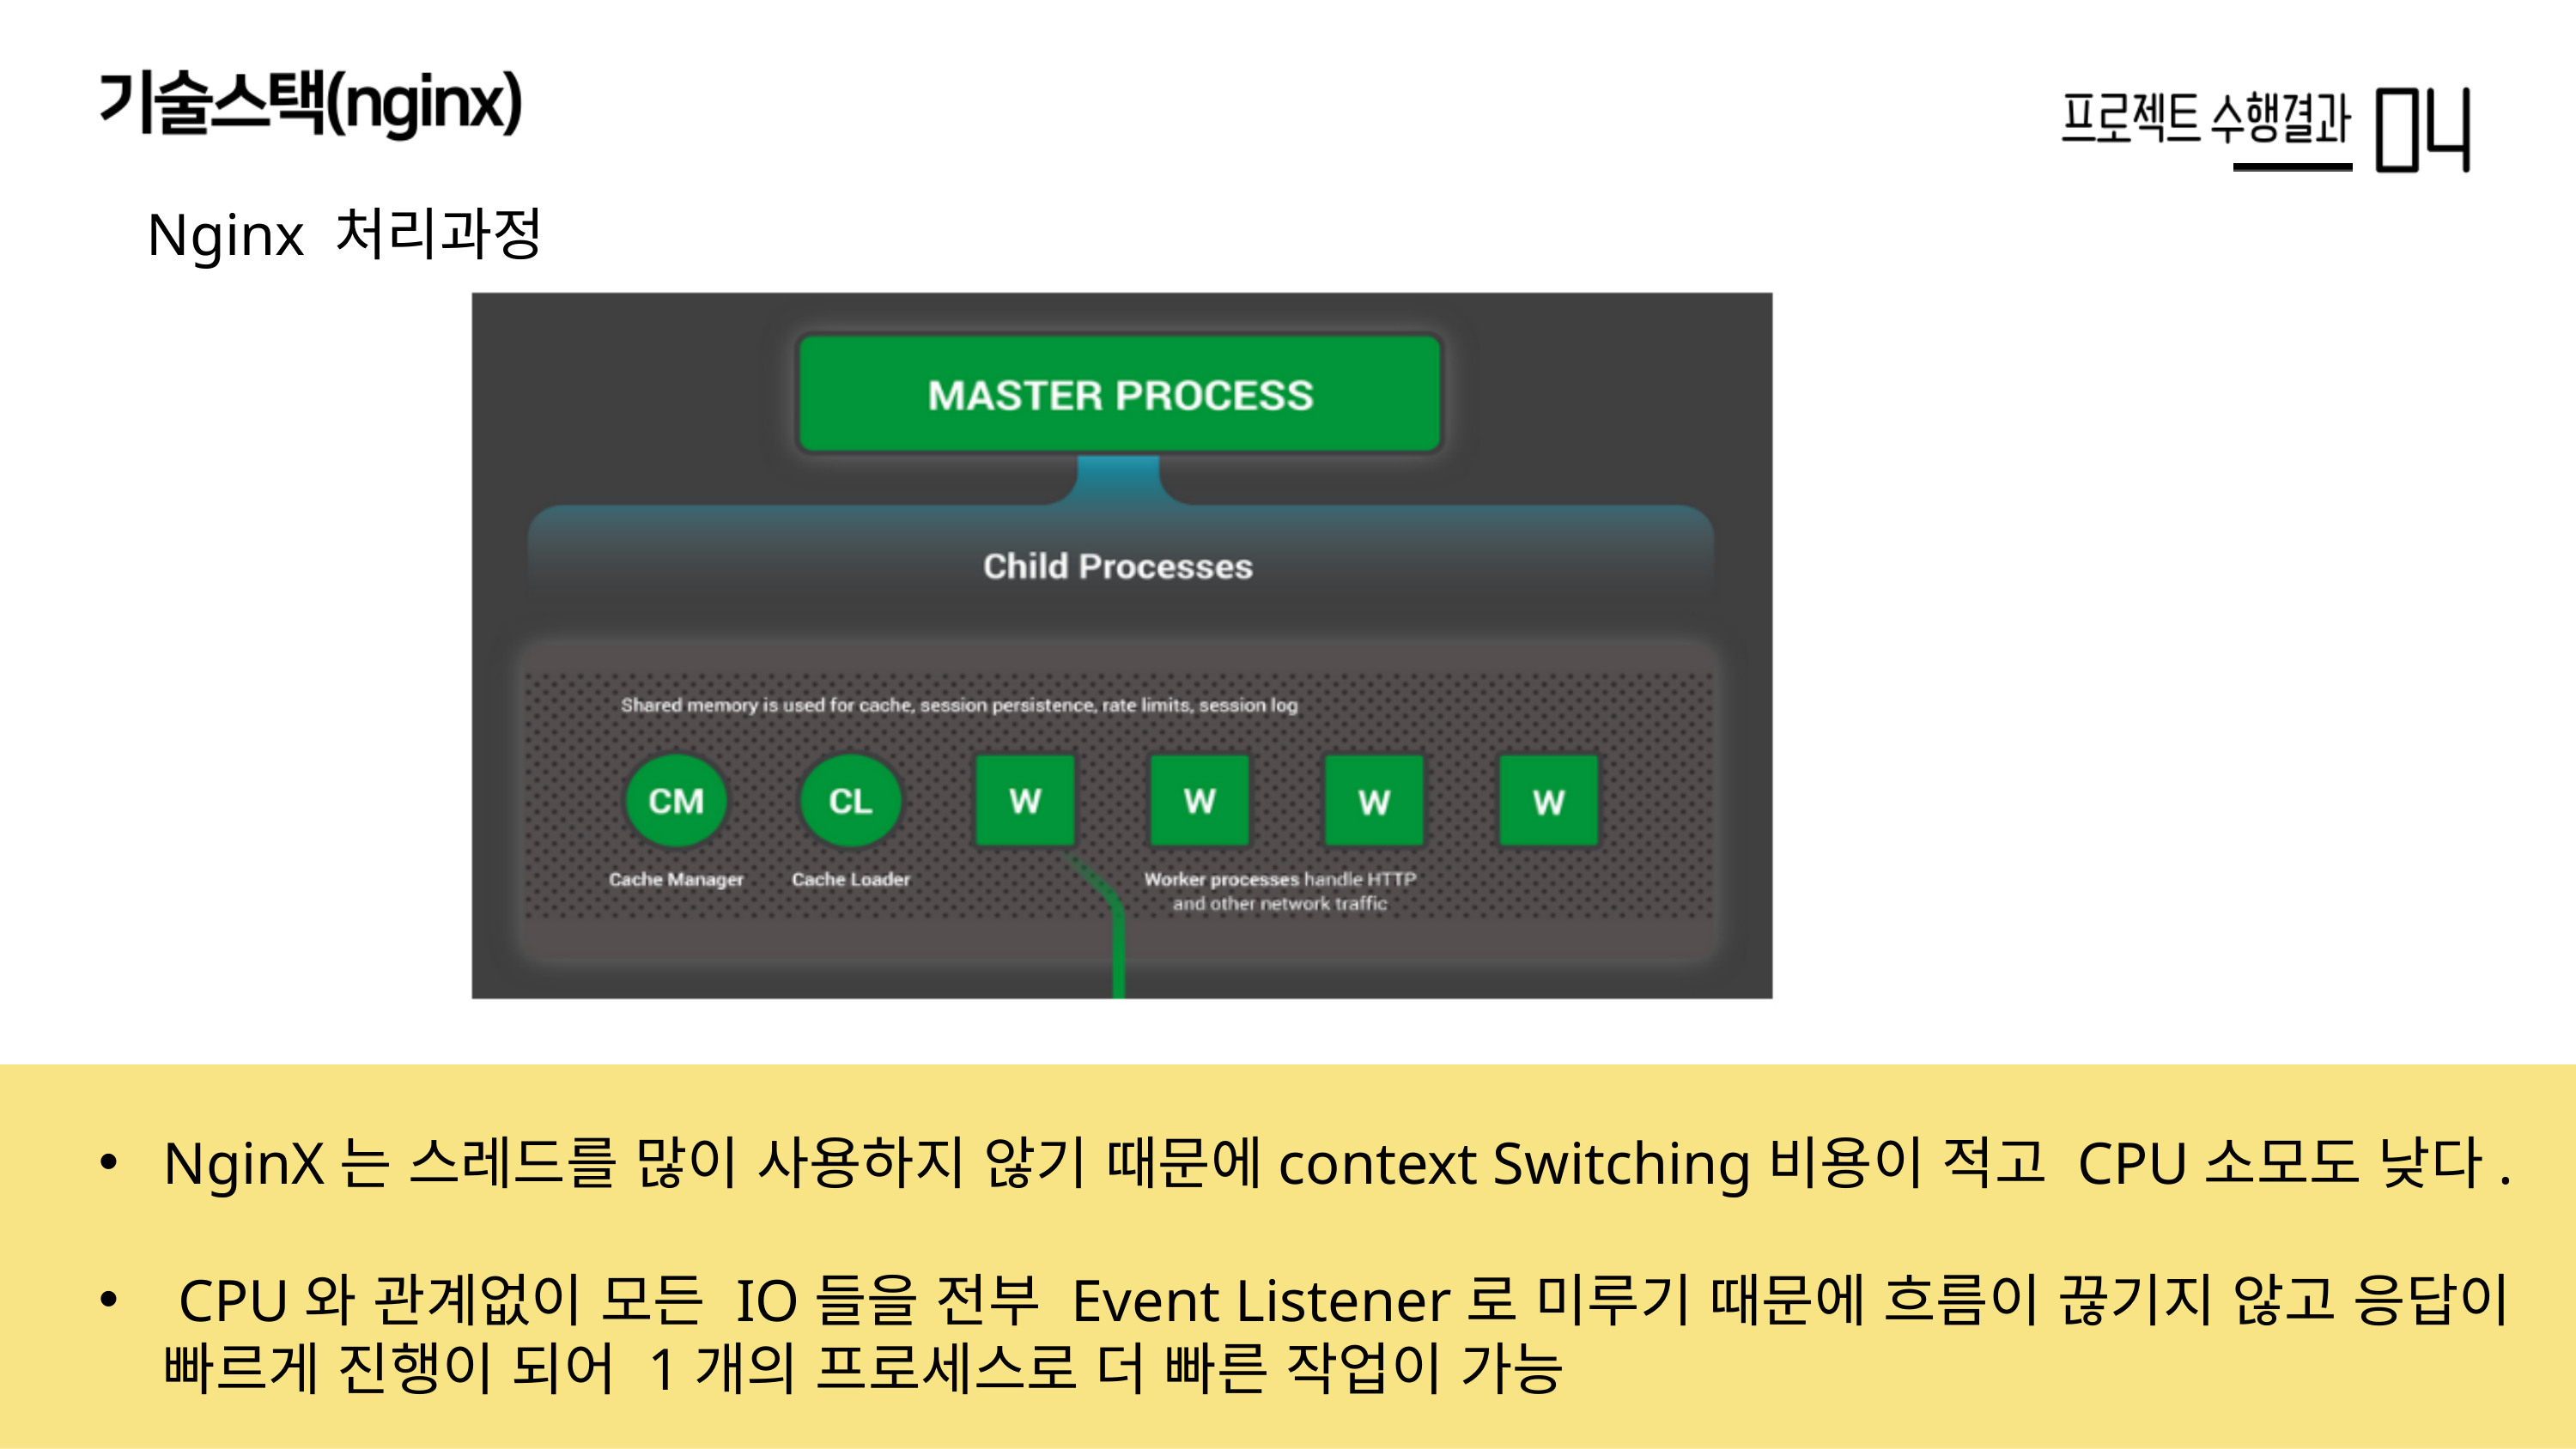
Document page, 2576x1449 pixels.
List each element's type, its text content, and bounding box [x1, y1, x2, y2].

text_box Nginx 처리과정 [133, 191, 1347, 274]
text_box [2233, 163, 2353, 172]
picture [435, 260, 1819, 1032]
picture [85, 45, 555, 172]
picture [1931, 29, 2534, 227]
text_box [0, 1064, 2576, 1449]
